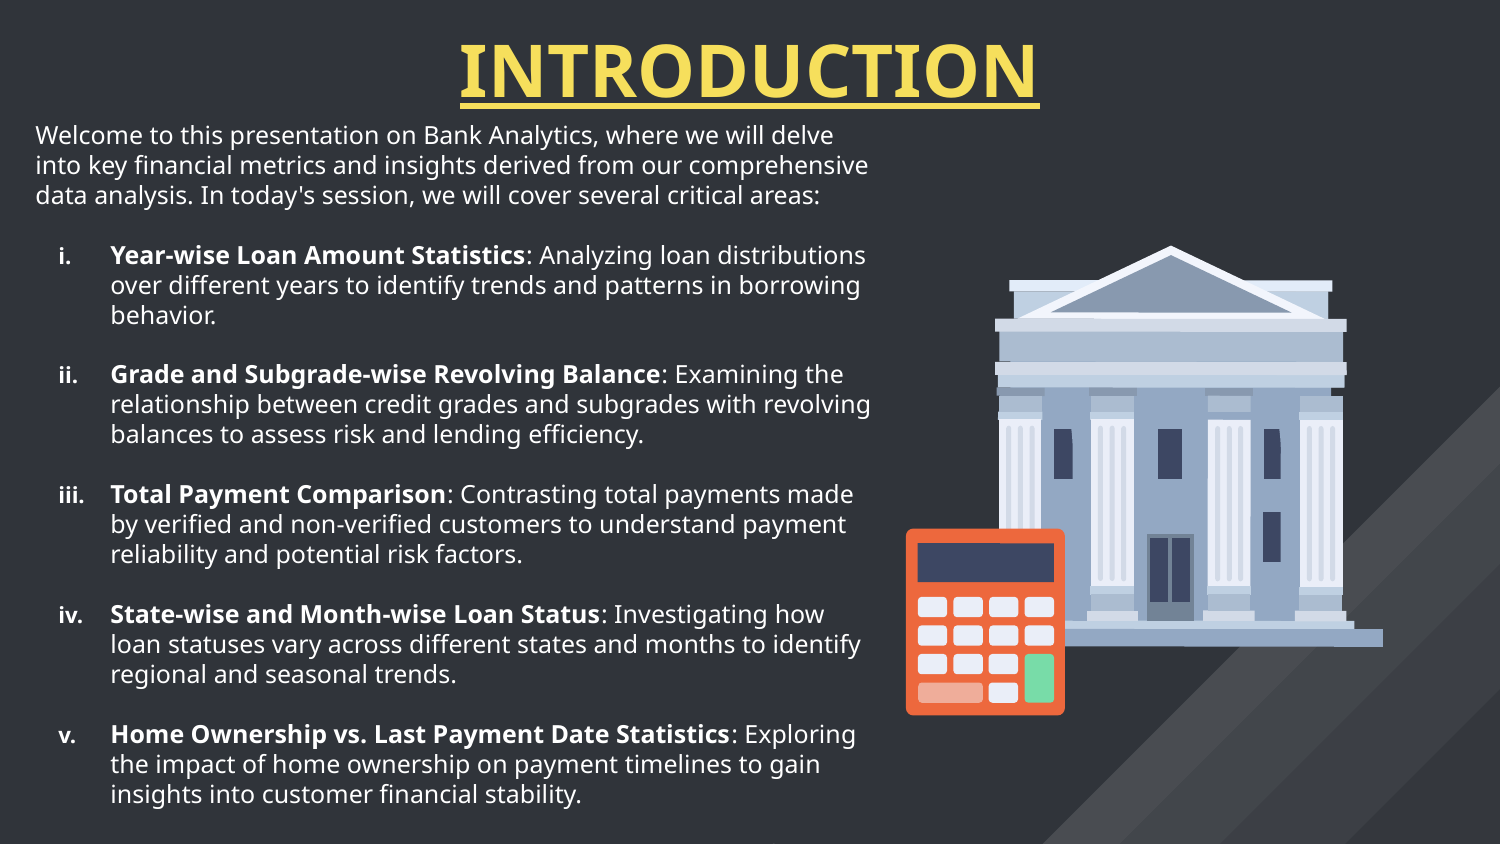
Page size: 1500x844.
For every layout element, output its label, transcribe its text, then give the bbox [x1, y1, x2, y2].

subtitle Welcome to this presentation on Bank Analytics, where we will delve into key financial metrics and insights derived from our comprehensive data analysis. In today's session, we will cover several critical areas: Year-wise Loan Amount Statistics: Analyzing loan distributions over different years to identify trends and patterns in borrowing behavior. Grade and Subgrade-wise Revolving Balance: Examining the relationship between credit grades and subgrades with revolving balances to assess risk and lending efficiency. Total Payment Comparison: Contrasting total payments made by verified and non-verified customers to understand payment reliability and potential risk factors. State-wise and Month-wise Loan Status: Investigating how loan statuses vary across different states and months to identify regional and seasonal trends. Home Ownership vs. Last Payment Date Statistics: Exploring the impact of home ownership on payment timelines to gain insights into customer financial stability. This presentation aims to provide a comprehensive overview of these key metrics, offering actionable insights to optimize our lending strategies and improve customer segmentation. Let's dive into each area to uncover valuable trends and data-driven strategies for better decision-making. [20, 104, 895, 834]
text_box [905, 528, 1066, 716]
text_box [958, 245, 1384, 648]
title INTRODUCTION [0, 9, 1500, 104]
